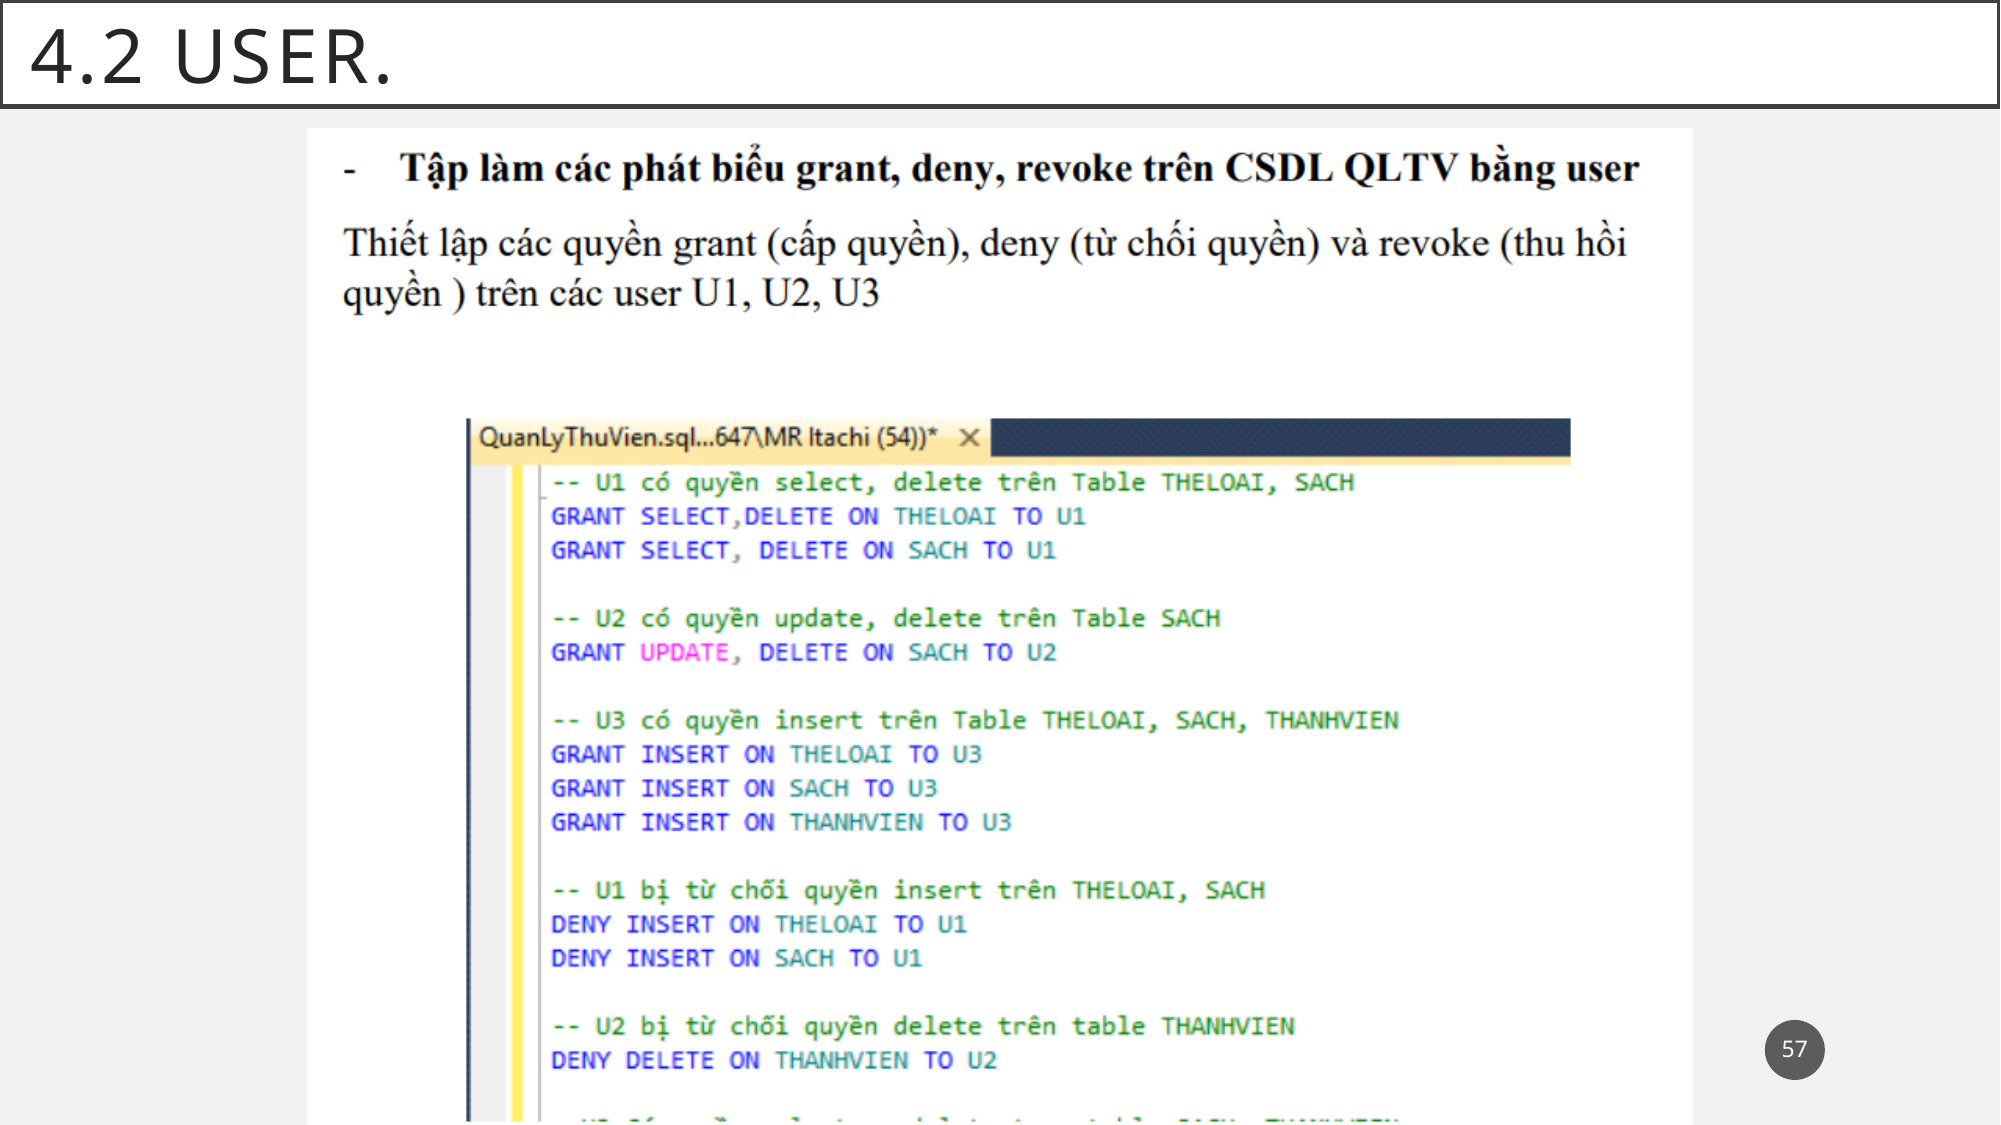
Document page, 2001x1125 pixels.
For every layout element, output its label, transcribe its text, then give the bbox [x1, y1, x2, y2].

picture [307, 128, 1693, 1125]
slide_number 57 [1764, 1019, 1825, 1080]
title 4.2 USER. [0, 0, 2000, 109]
